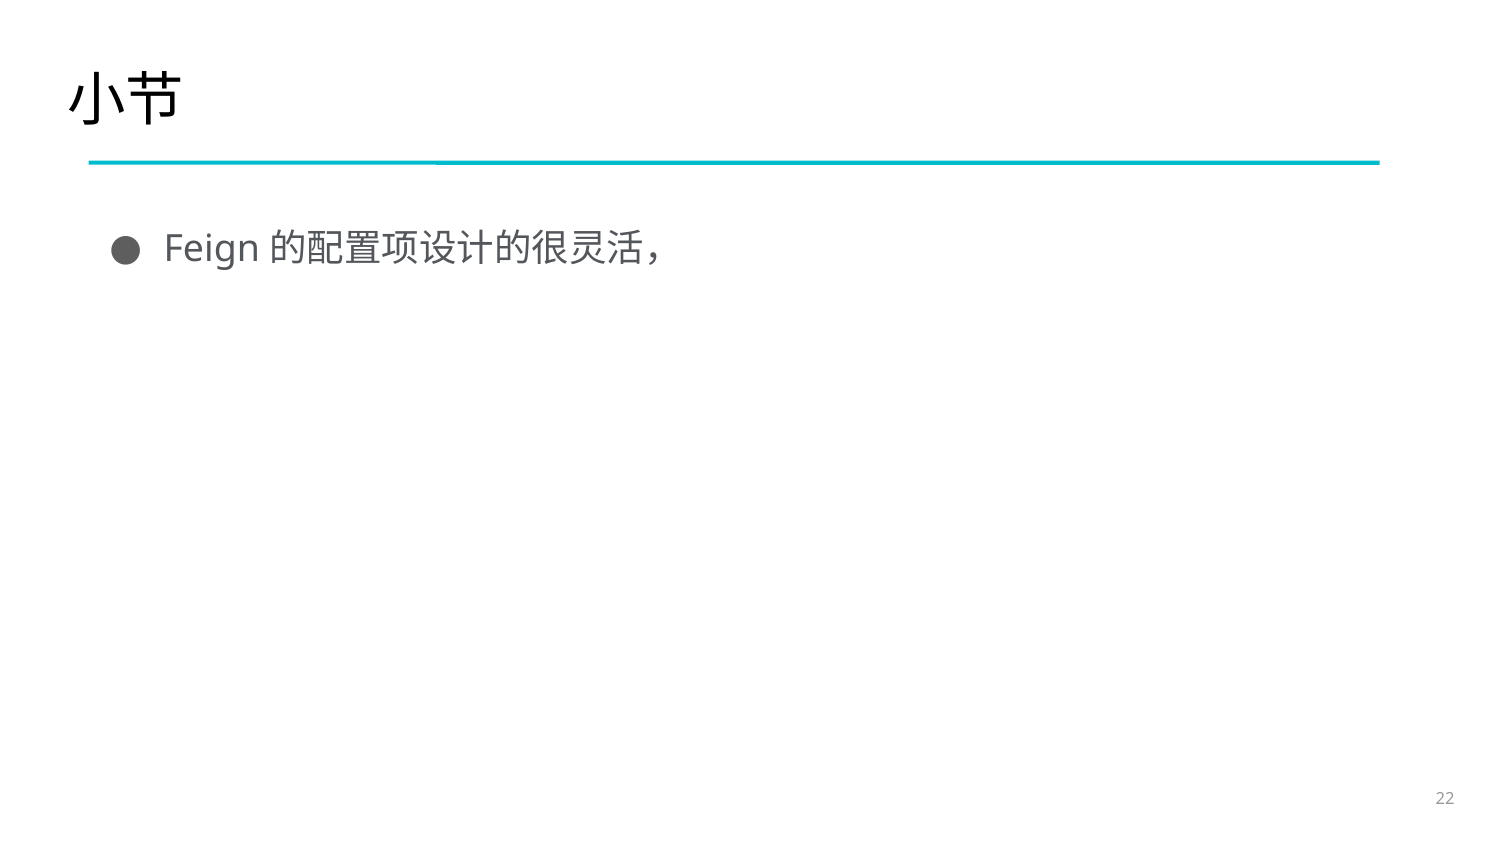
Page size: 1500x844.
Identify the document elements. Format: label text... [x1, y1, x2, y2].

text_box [88, 162, 1380, 204]
title 小节 [67, 62, 1380, 138]
slide_number 22 [1379, 773, 1470, 805]
list Feign的配置项设计的很灵活， [88, 216, 1443, 781]
